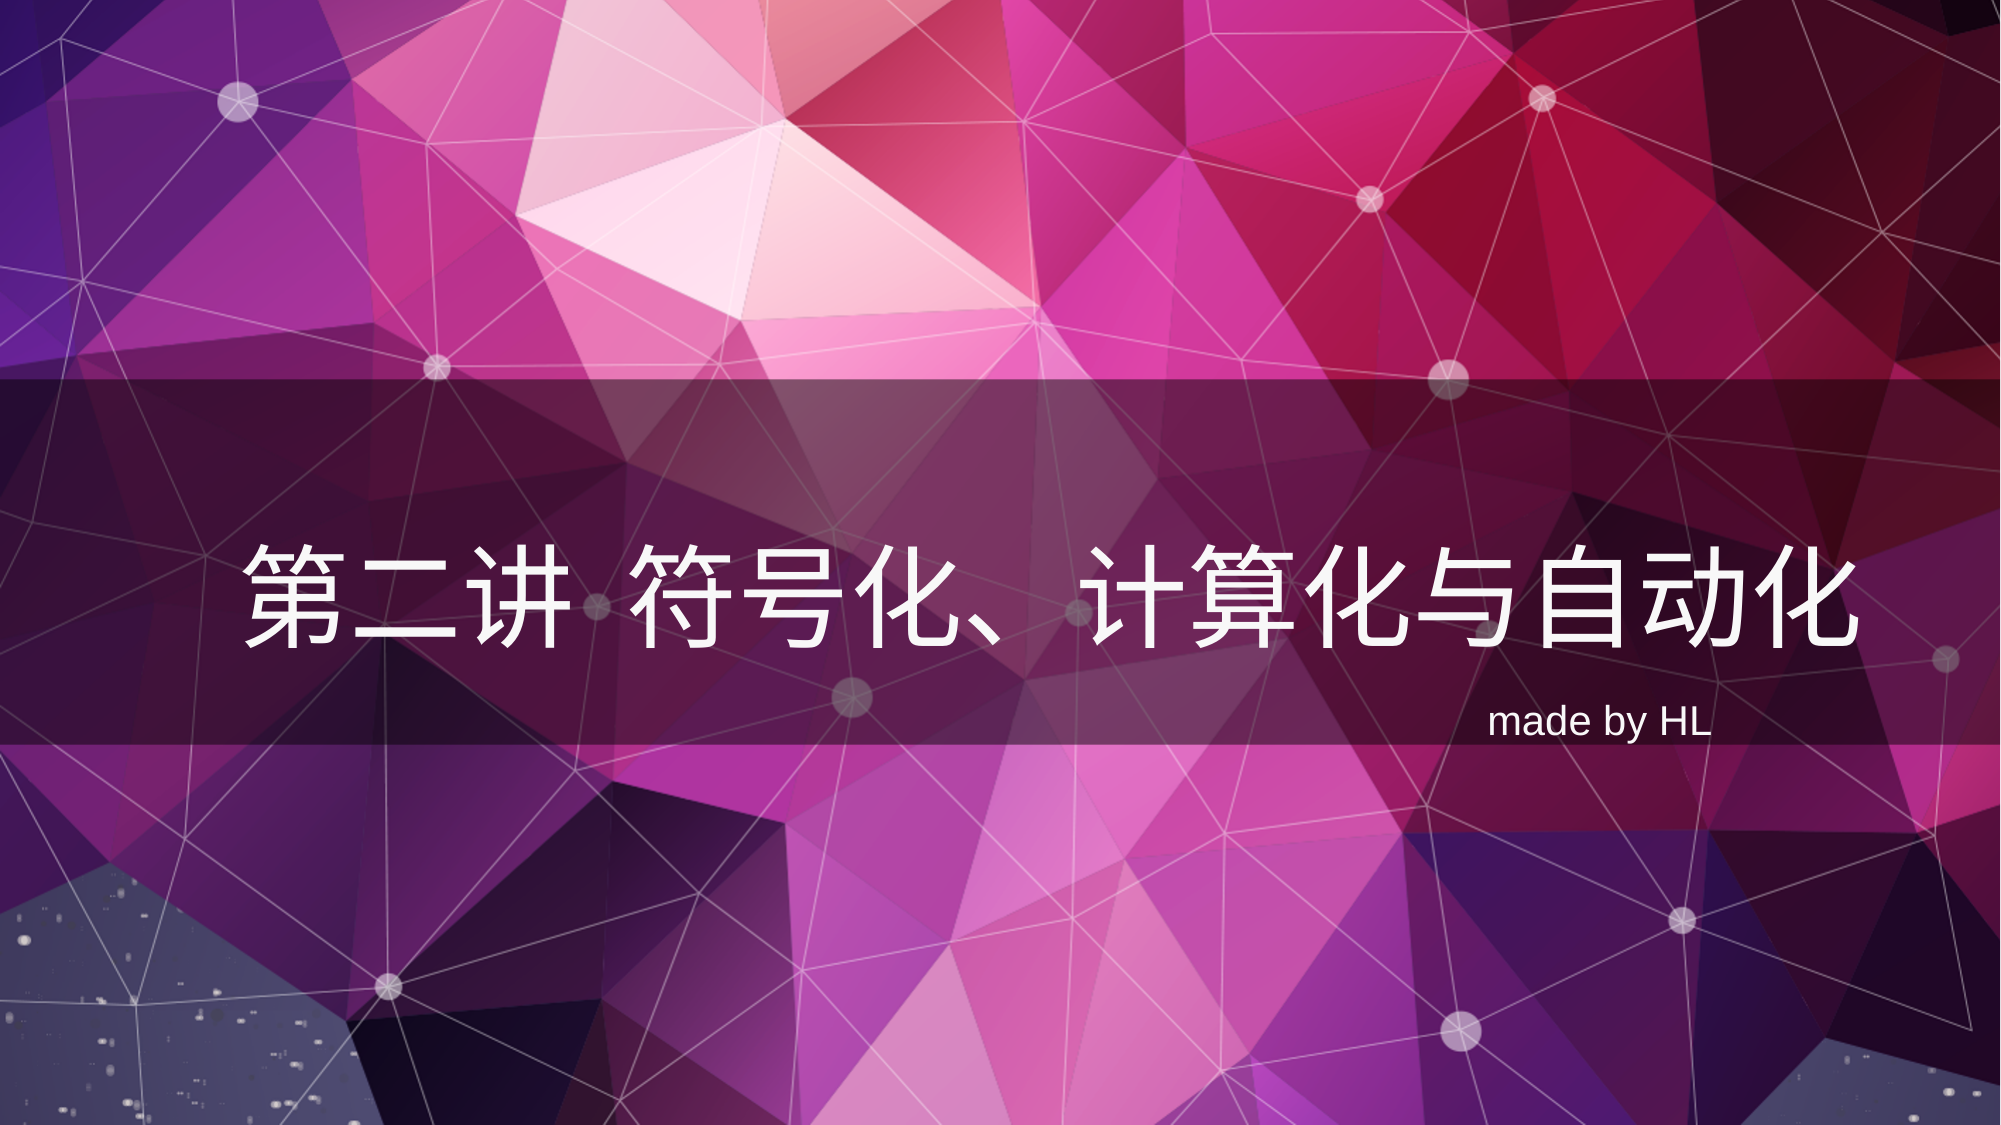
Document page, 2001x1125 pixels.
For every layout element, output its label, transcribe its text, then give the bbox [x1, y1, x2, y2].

title 第二讲 符号化、计算化与自动化 [165, 374, 1935, 672]
subtitle made by HL [249, 671, 1750, 755]
picture [0, 0, 2001, 1125]
